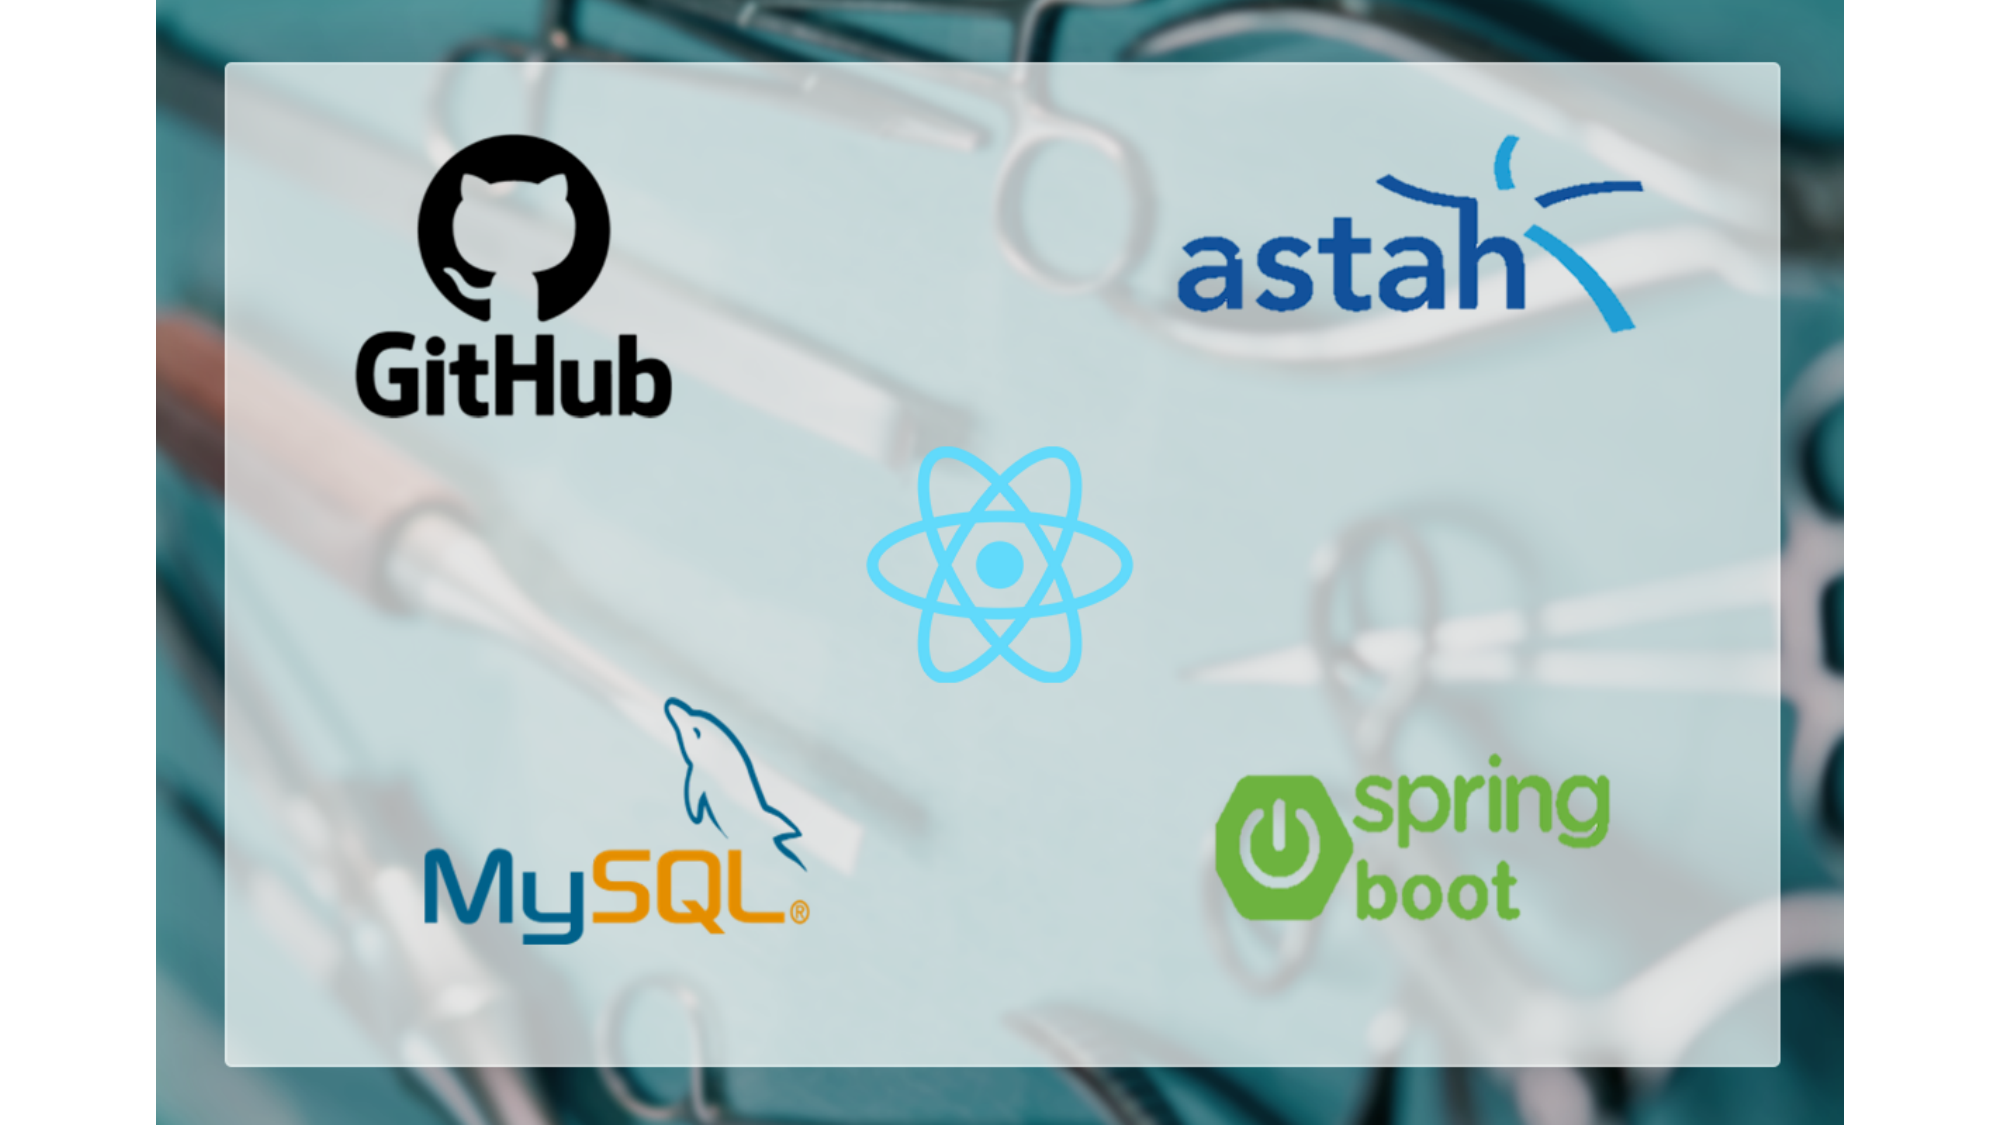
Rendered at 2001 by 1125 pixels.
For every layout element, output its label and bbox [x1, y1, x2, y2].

picture [156, 0, 1844, 1125]
